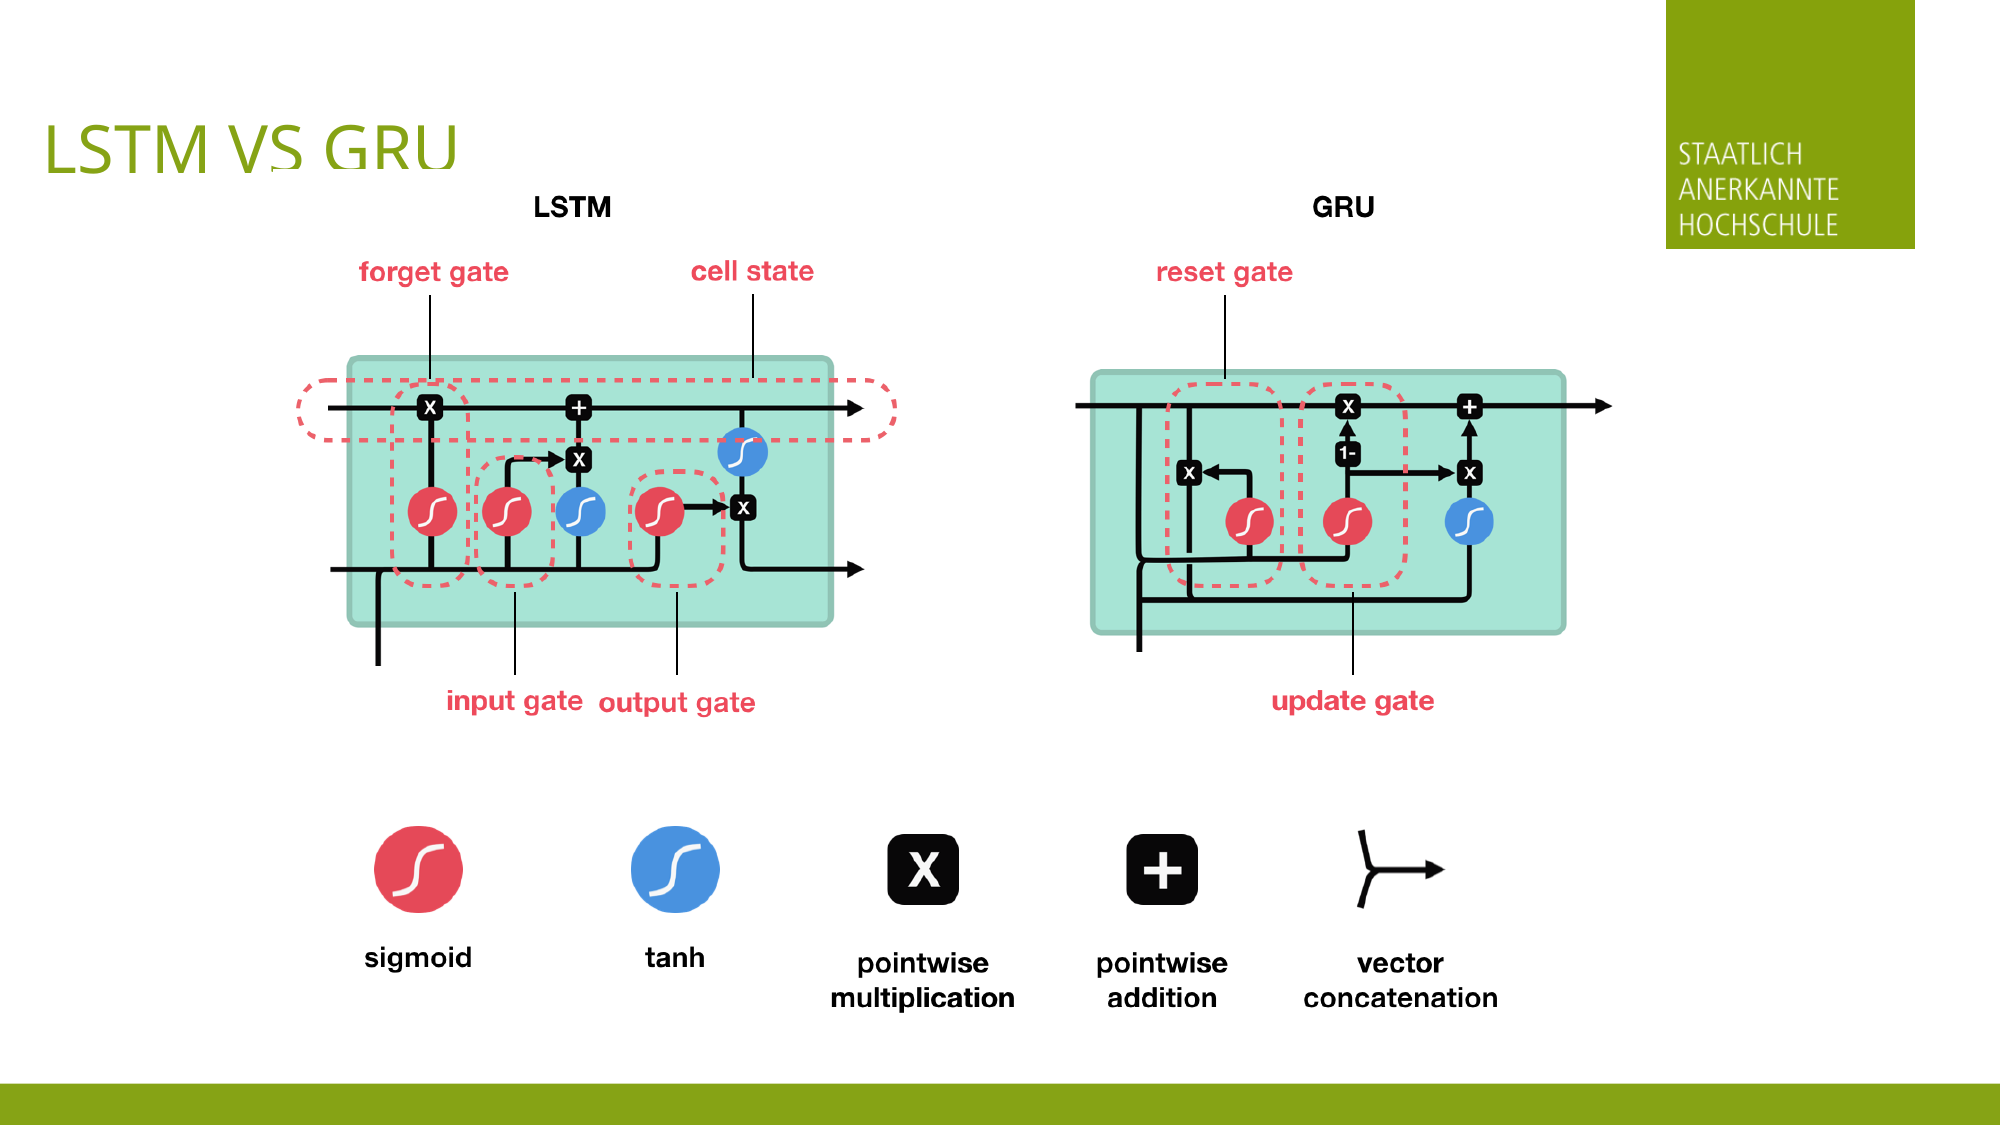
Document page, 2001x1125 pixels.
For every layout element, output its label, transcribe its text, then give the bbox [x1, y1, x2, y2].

picture [273, 169, 1630, 1032]
picture [1666, 0, 1915, 249]
title LSTM VS GRU [27, 8, 1460, 195]
